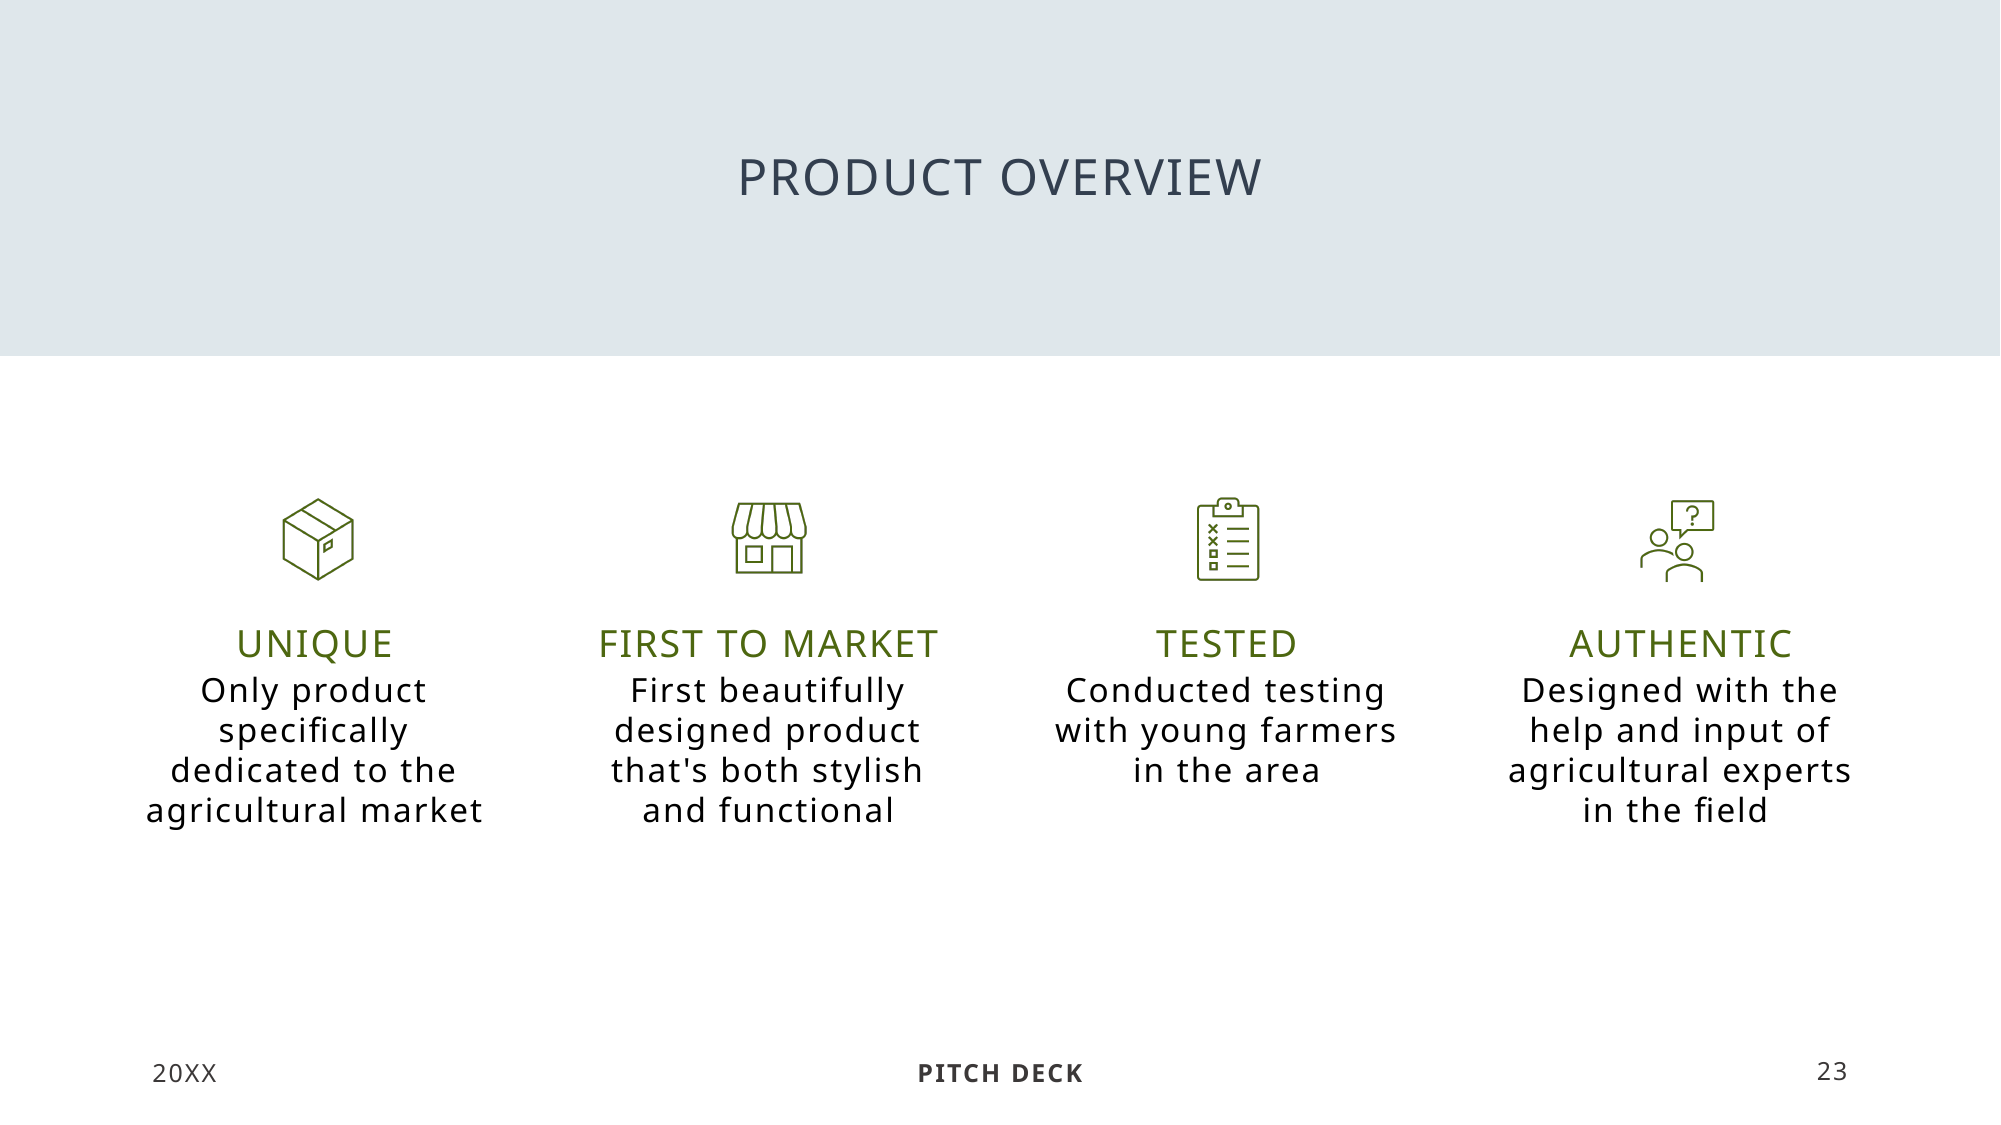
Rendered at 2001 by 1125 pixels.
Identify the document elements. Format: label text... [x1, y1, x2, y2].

list Conducted testing with young farmers in the area [1033, 662, 1420, 942]
slide_number 23 [1412, 1042, 1863, 1103]
picture [719, 489, 819, 587]
list First beautifully designed product that's both stylish and functional [575, 662, 962, 942]
slide_number 20XX [137, 1042, 588, 1103]
list Unique [121, 591, 508, 662]
list Tested [1033, 591, 1420, 662]
footer Pitch deck [662, 1042, 1338, 1103]
picture [267, 489, 367, 589]
picture [1178, 489, 1278, 589]
list Designed with the help and input of agricultural experts in the field [1488, 662, 1874, 942]
list Authentic [1488, 591, 1874, 662]
list Only product specifically dedicated to the agricultural market [121, 662, 508, 942]
list First to market [575, 591, 962, 662]
picture [1628, 492, 1727, 590]
title Product overview [137, 98, 1863, 262]
